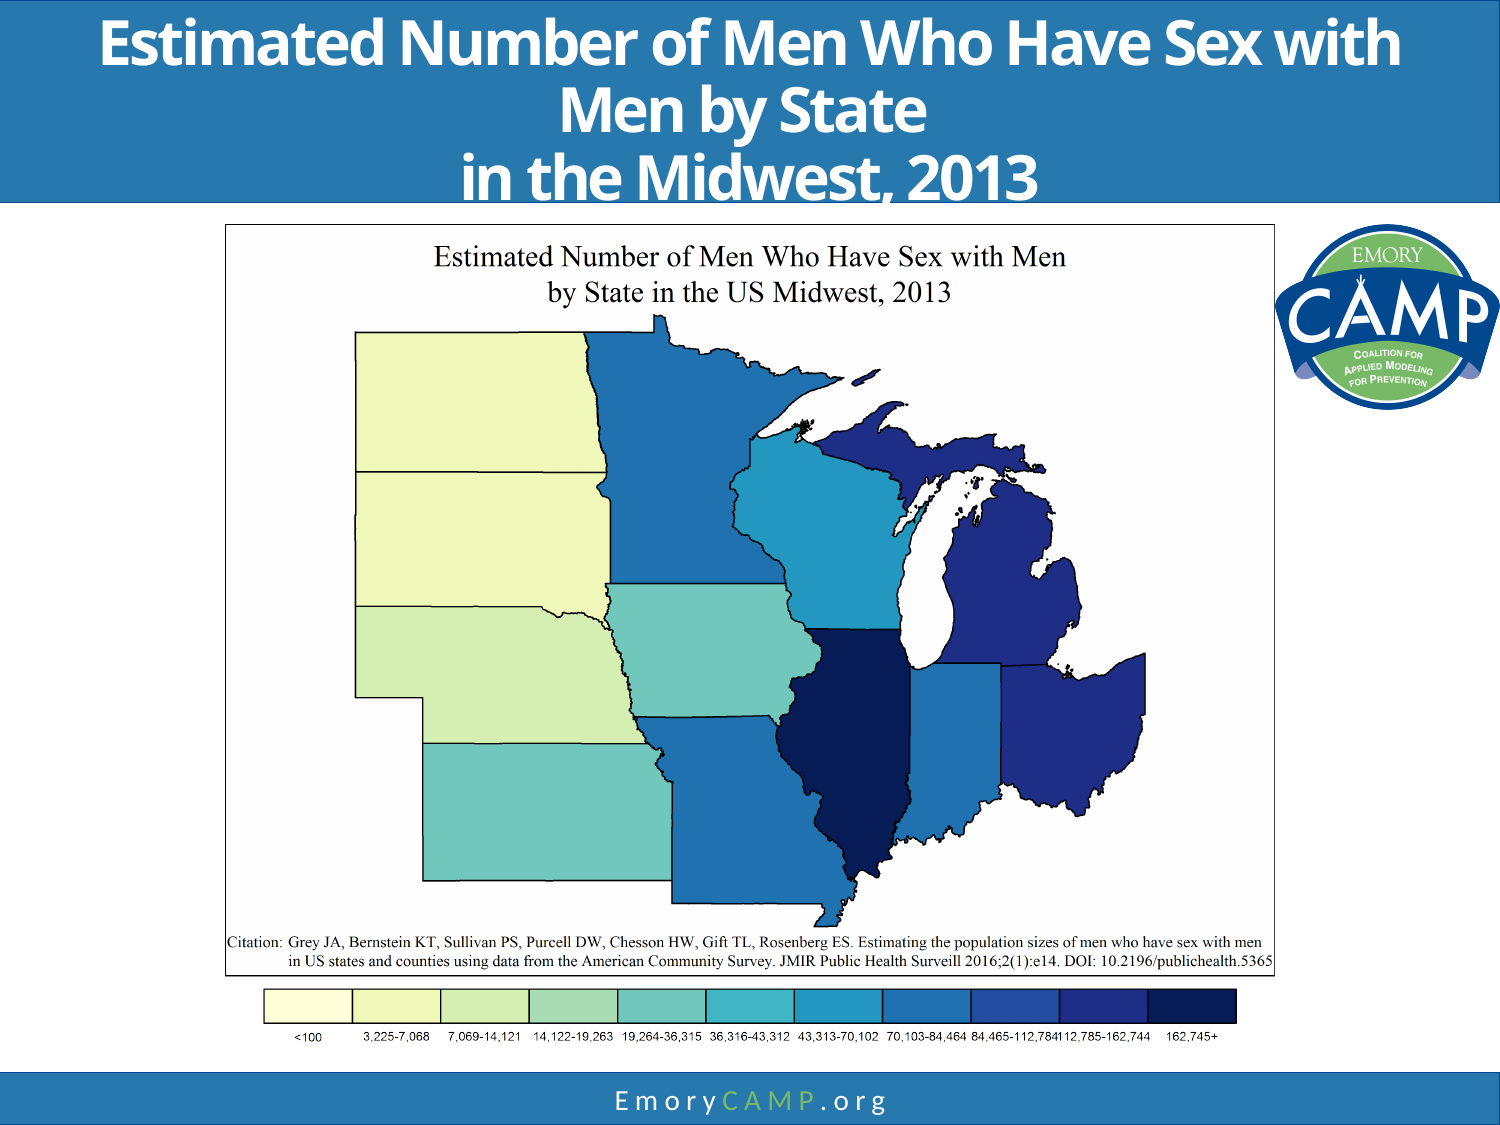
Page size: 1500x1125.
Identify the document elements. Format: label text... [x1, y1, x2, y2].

picture [224, 224, 1500, 1050]
title Estimated Number of Men Who Have Sex with Men by State in the Midwest, 2013 [75, 37, 1425, 188]
